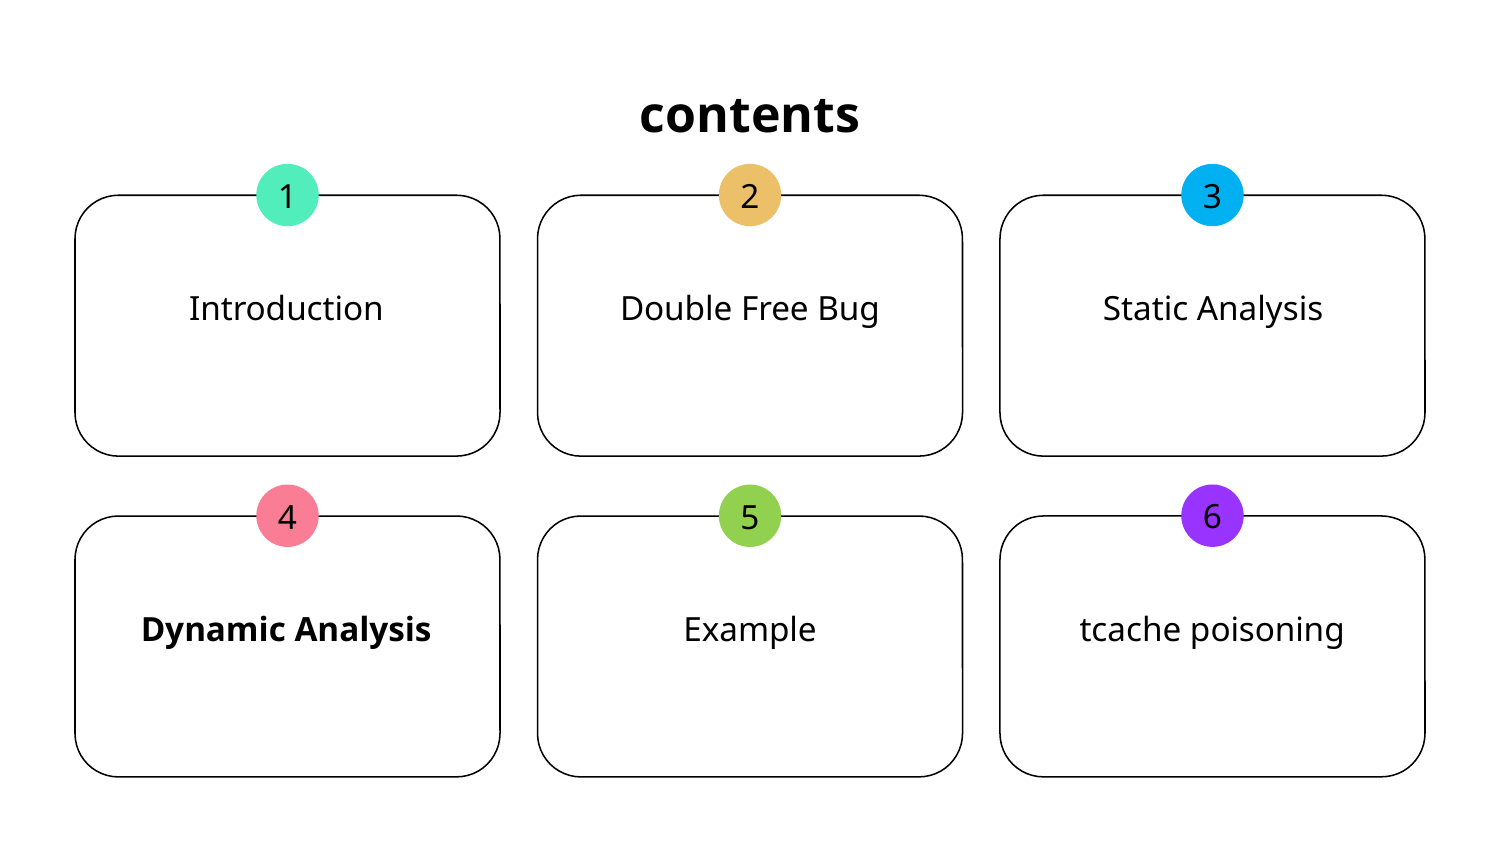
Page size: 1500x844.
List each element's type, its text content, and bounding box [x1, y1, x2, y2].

text_box Double Free Bug [567, 274, 933, 335]
text_box 2 [718, 163, 782, 227]
text_box 1 [256, 163, 319, 227]
text_box 5 [718, 484, 782, 547]
text_box 4 [256, 484, 319, 547]
text_box [999, 515, 1426, 777]
text_box 3 [1181, 163, 1244, 227]
text_box tcache poisoning [1029, 595, 1395, 656]
title contents [74, 67, 1426, 160]
text_box Example [567, 595, 933, 656]
text_box [537, 516, 963, 777]
text_box [75, 195, 501, 457]
text_box [75, 516, 501, 777]
text_box Dynamic Analysis [103, 595, 469, 656]
text_box [537, 195, 963, 457]
text_box [999, 195, 1426, 457]
text_box Introduction [103, 274, 469, 335]
text_box 6 [1181, 484, 1244, 547]
text_box Static Analysis [1030, 274, 1396, 335]
